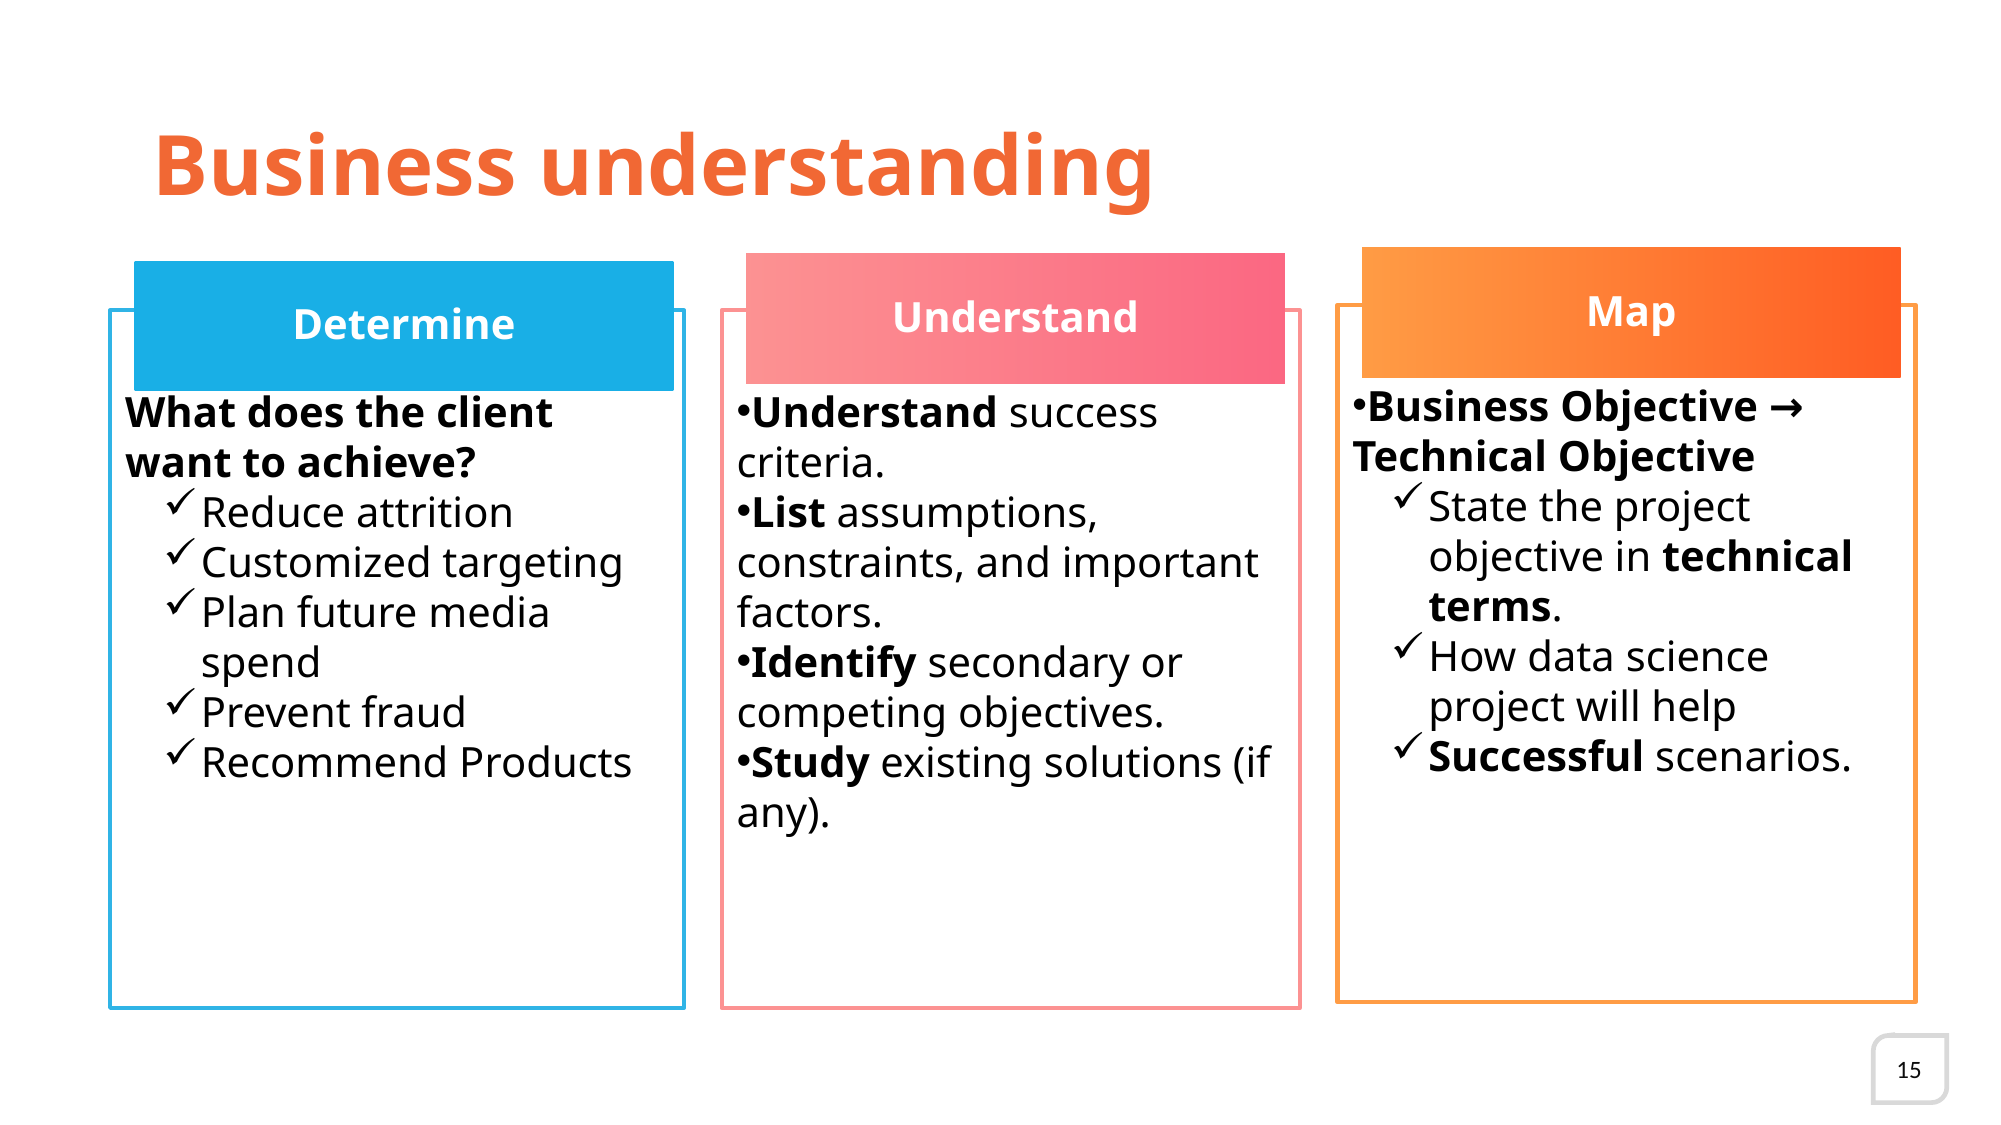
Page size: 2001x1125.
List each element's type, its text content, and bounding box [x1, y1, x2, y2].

list Understand success criteria. List assumptions, constraints, and important factors. Identify secondary or competing objectives. Study existing solutions (if any). [720, 308, 1302, 1010]
slide_number 15 [1871, 1035, 1947, 1103]
title Business understanding [137, 59, 1863, 278]
list Map [1362, 247, 1901, 378]
list Determine [134, 261, 674, 391]
list What does the client want to achieve? Reduce attrition Customized targeting Plan future media spend Prevent fraud Recommend Products [108, 308, 686, 1010]
list Business Objective → Technical Objective State the project objective in technical terms. How data science project will help Successful scenarios. [1335, 303, 1918, 1004]
list Understand [746, 253, 1285, 384]
